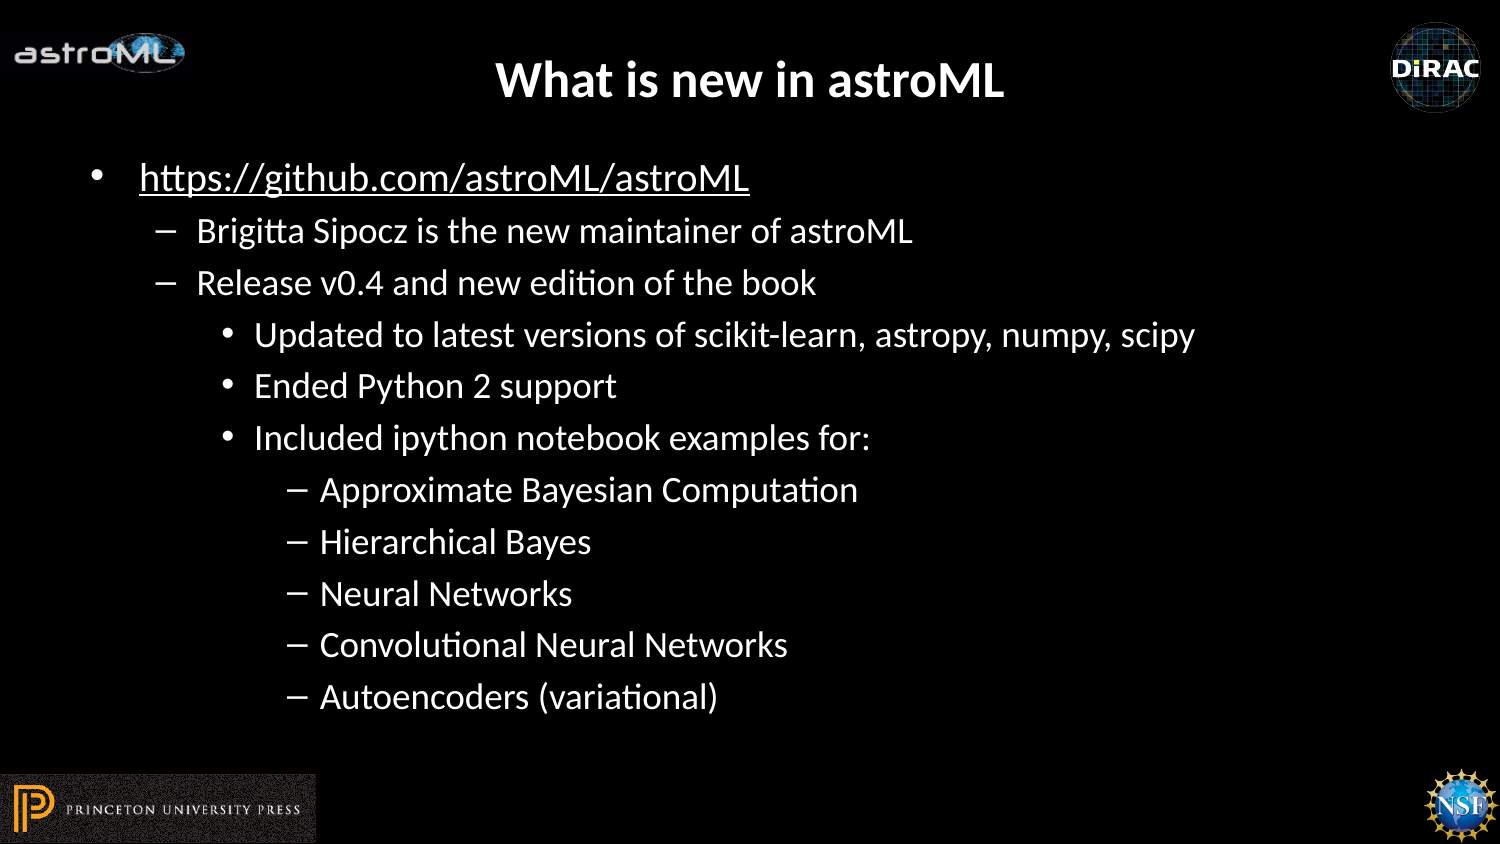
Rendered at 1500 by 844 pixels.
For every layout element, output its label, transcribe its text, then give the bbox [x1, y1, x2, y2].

picture [0, 29, 192, 77]
list https://github.com/astroML/astroML Brigitta Sipocz is the new maintainer of astroML Release v0.4 and new edition of the book Updated to latest versions of scikit-learn, astropy, numpy, scipy Ended Python 2 support Included ipython notebook examples for: Approximate Bayesian Computation Hierarchical Bayes Neural Networks Convolutional Neural Networks Autoencoders (variational) [74, 142, 1426, 779]
picture [0, 734, 316, 844]
picture [1423, 767, 1500, 844]
picture [1390, 22, 1481, 113]
title What is new in astroML [75, 33, 1425, 121]
